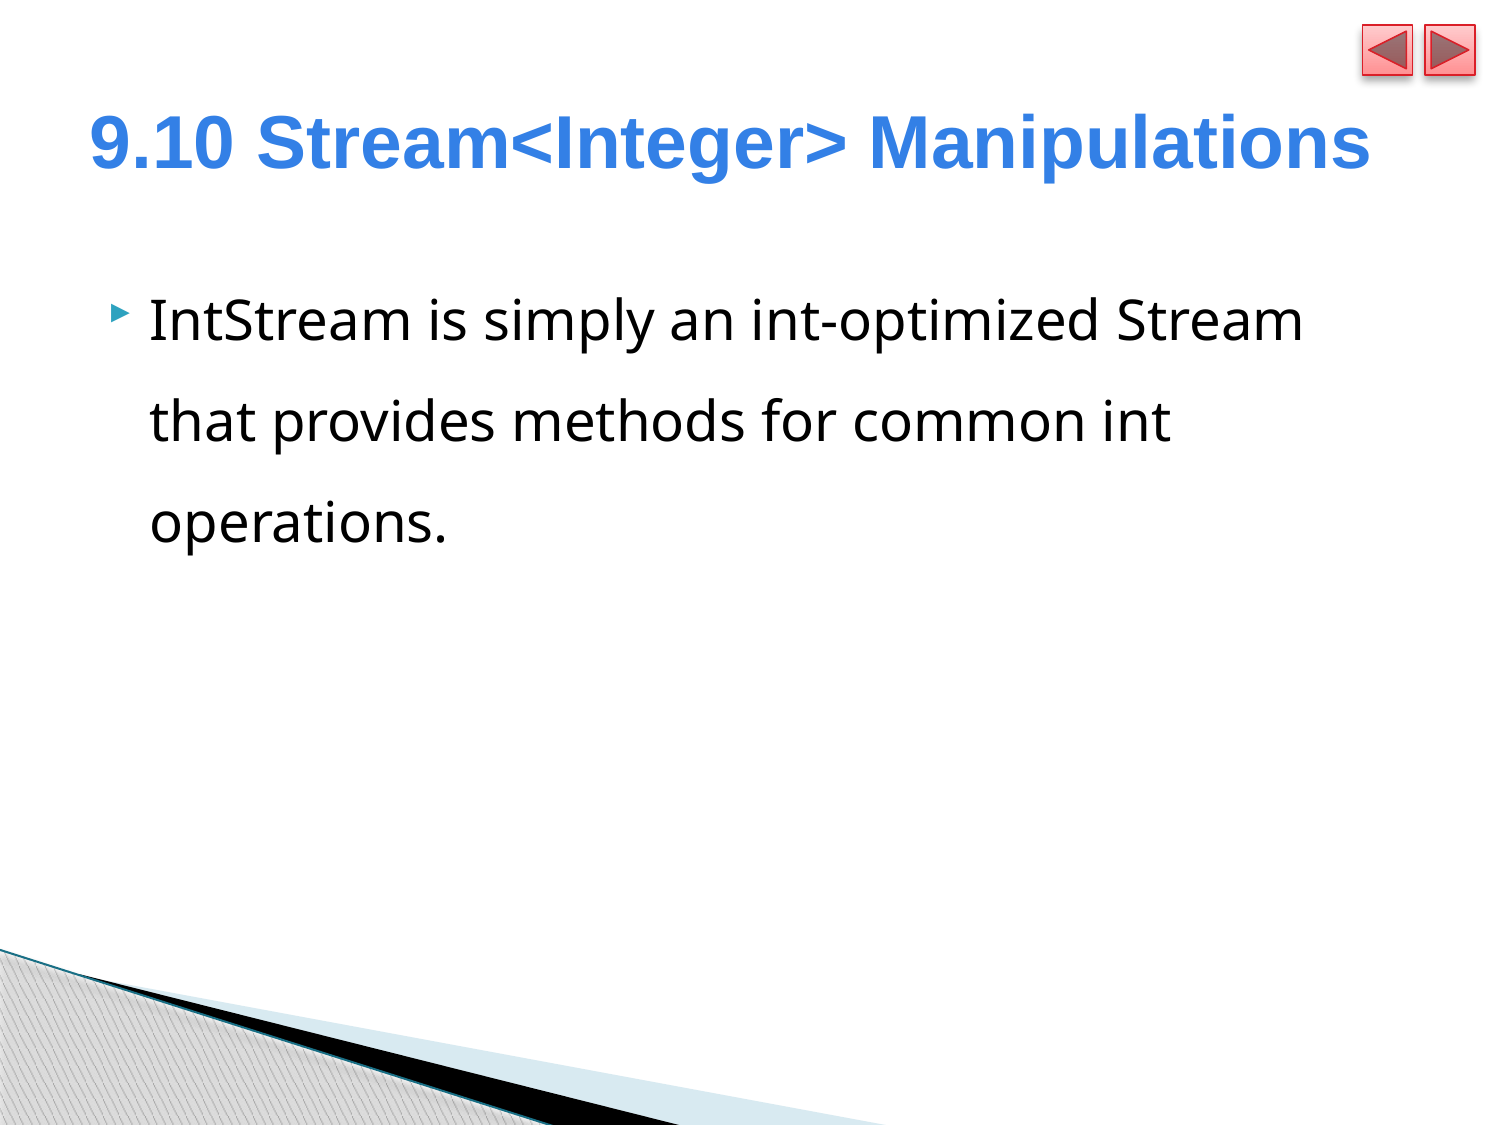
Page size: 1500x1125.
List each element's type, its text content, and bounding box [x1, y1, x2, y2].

title 9.10 Stream<Integer> Manipulations [75, 45, 1425, 233]
list IntStream is simply an int-optimized Stream that provides methods for common int operations. [74, 242, 1426, 986]
